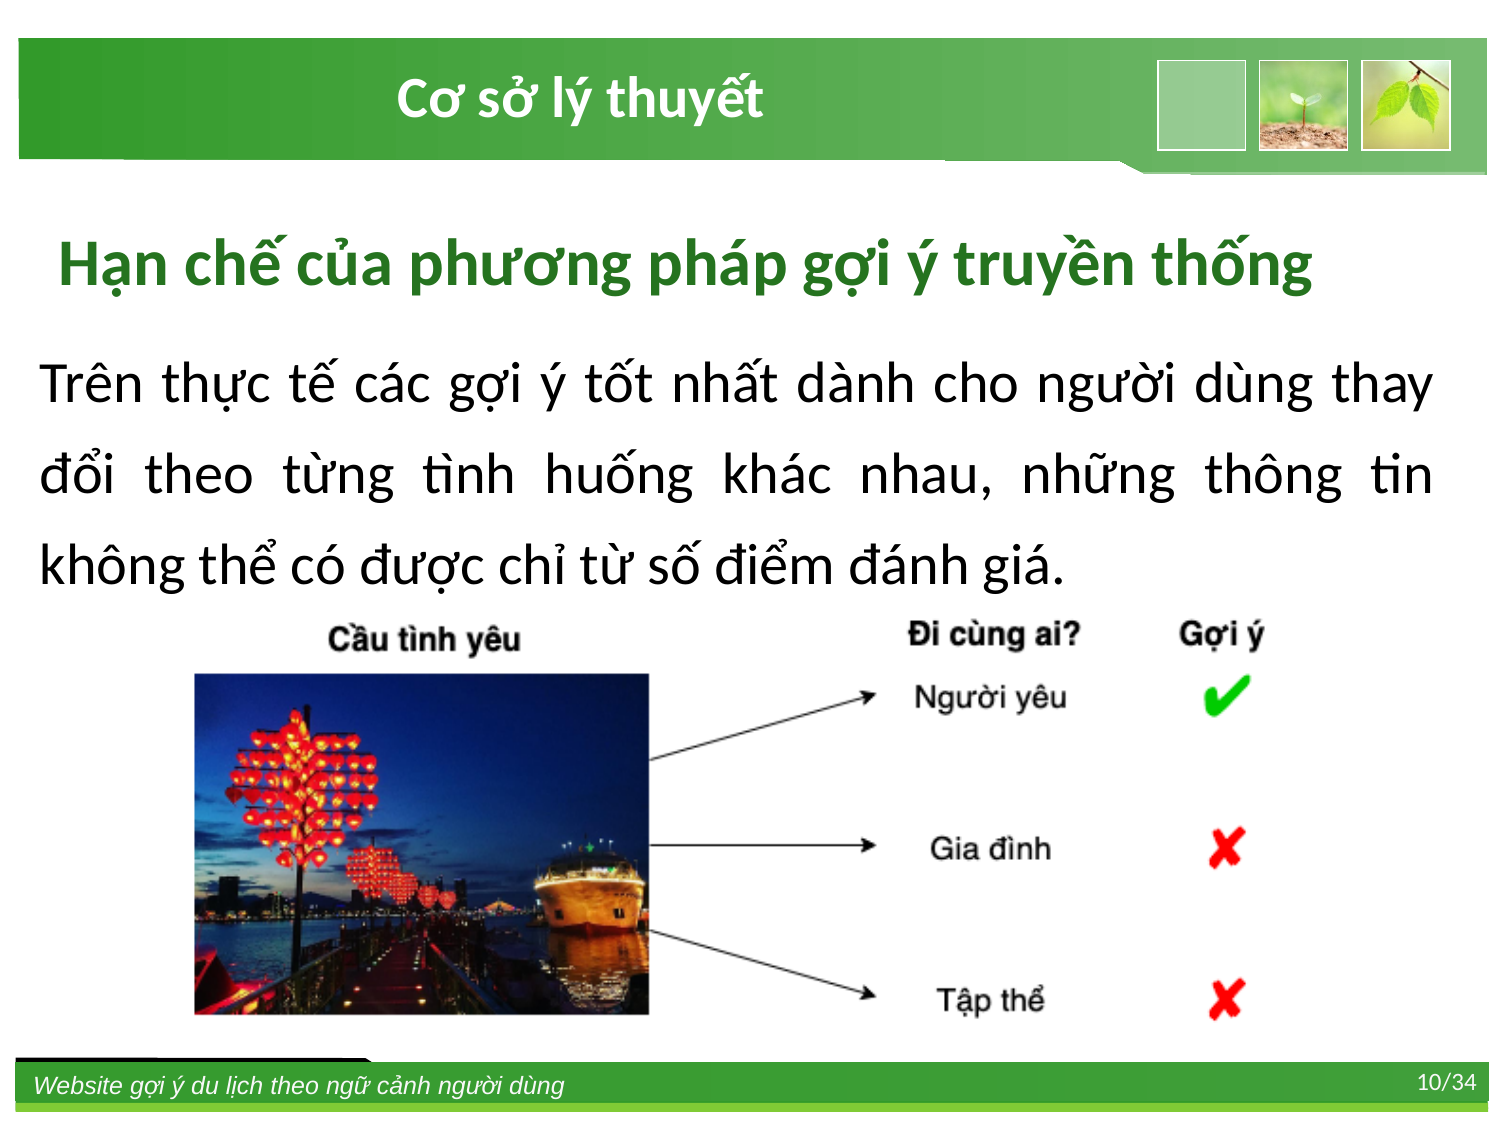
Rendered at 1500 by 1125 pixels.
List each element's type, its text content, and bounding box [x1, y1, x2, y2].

picture [15, 1062, 1489, 1101]
picture [1260, 61, 1347, 149]
text_box Hạn chế của phương pháp gợi ý truyền thống Trên thực tế các gợi ý tốt nhất dành cho người dùng thay đổi theo từng tình huống khác nhau, những thông tin không thể có được chỉ từ số điểm đánh giá. [24, 187, 1450, 1038]
text_box Cơ sở lý thuyết [24, 37, 1138, 150]
picture [193, 604, 1282, 1038]
picture [1363, 61, 1449, 149]
